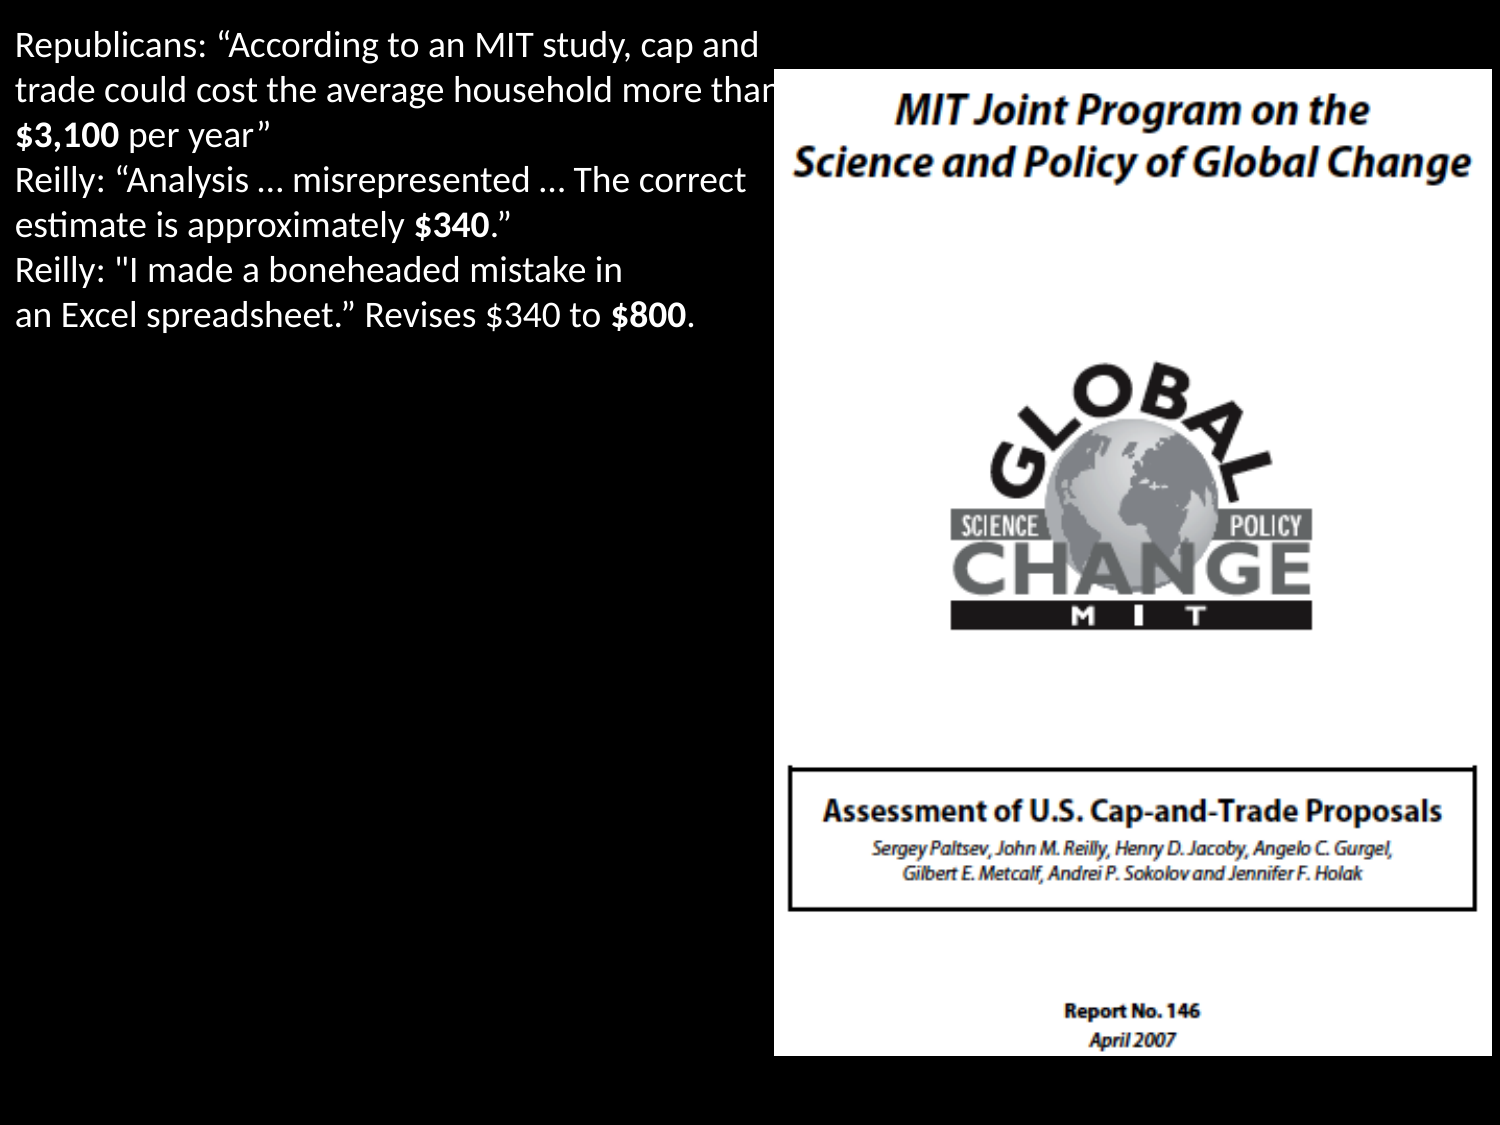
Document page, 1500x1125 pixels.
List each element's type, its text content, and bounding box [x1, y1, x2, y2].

picture [774, 69, 1492, 1056]
list Republicans: “According to an MIT study, cap and trade could cost the average household more than $3,100 per year” Reilly: “Analysis … misrepresented … The correct estimate is approximately $340.” Reilly: "I made a boneheaded mistake in an Excel spreadsheet.” Revises $340 to $800. [0, 12, 805, 725]
